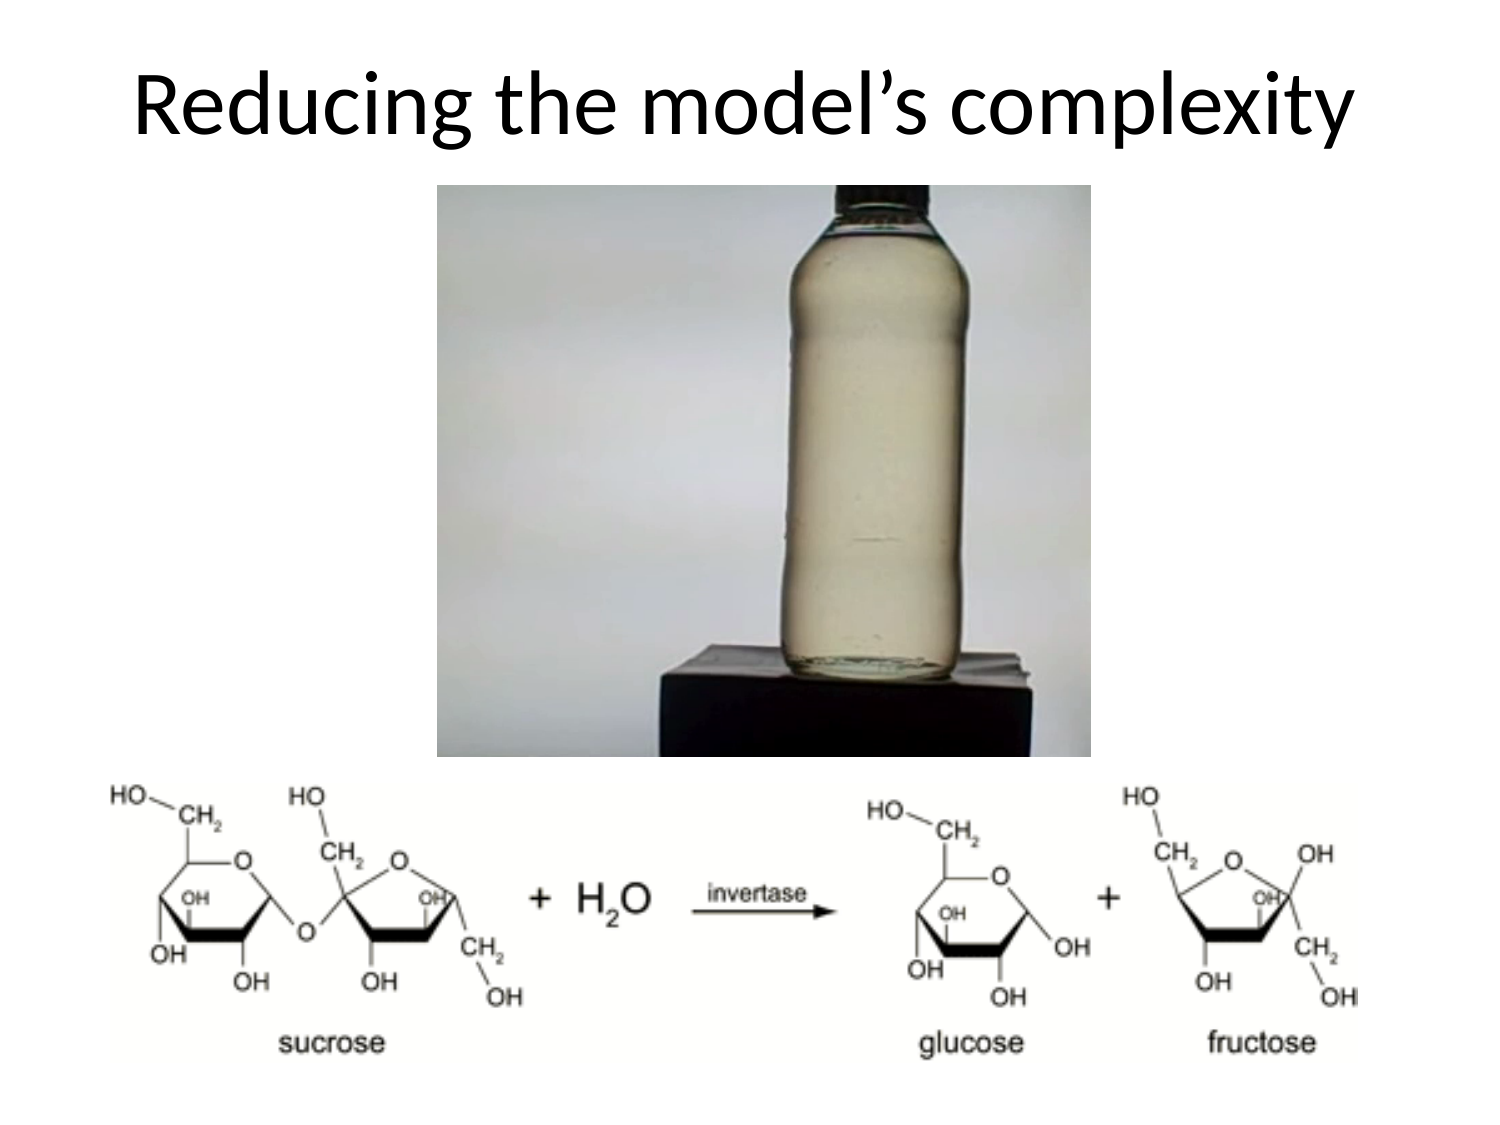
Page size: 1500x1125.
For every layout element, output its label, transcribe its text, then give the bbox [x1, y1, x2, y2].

title Reducing the model’s complexity [71, 0, 1418, 219]
picture [110, 783, 1358, 1063]
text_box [436, 184, 1092, 758]
